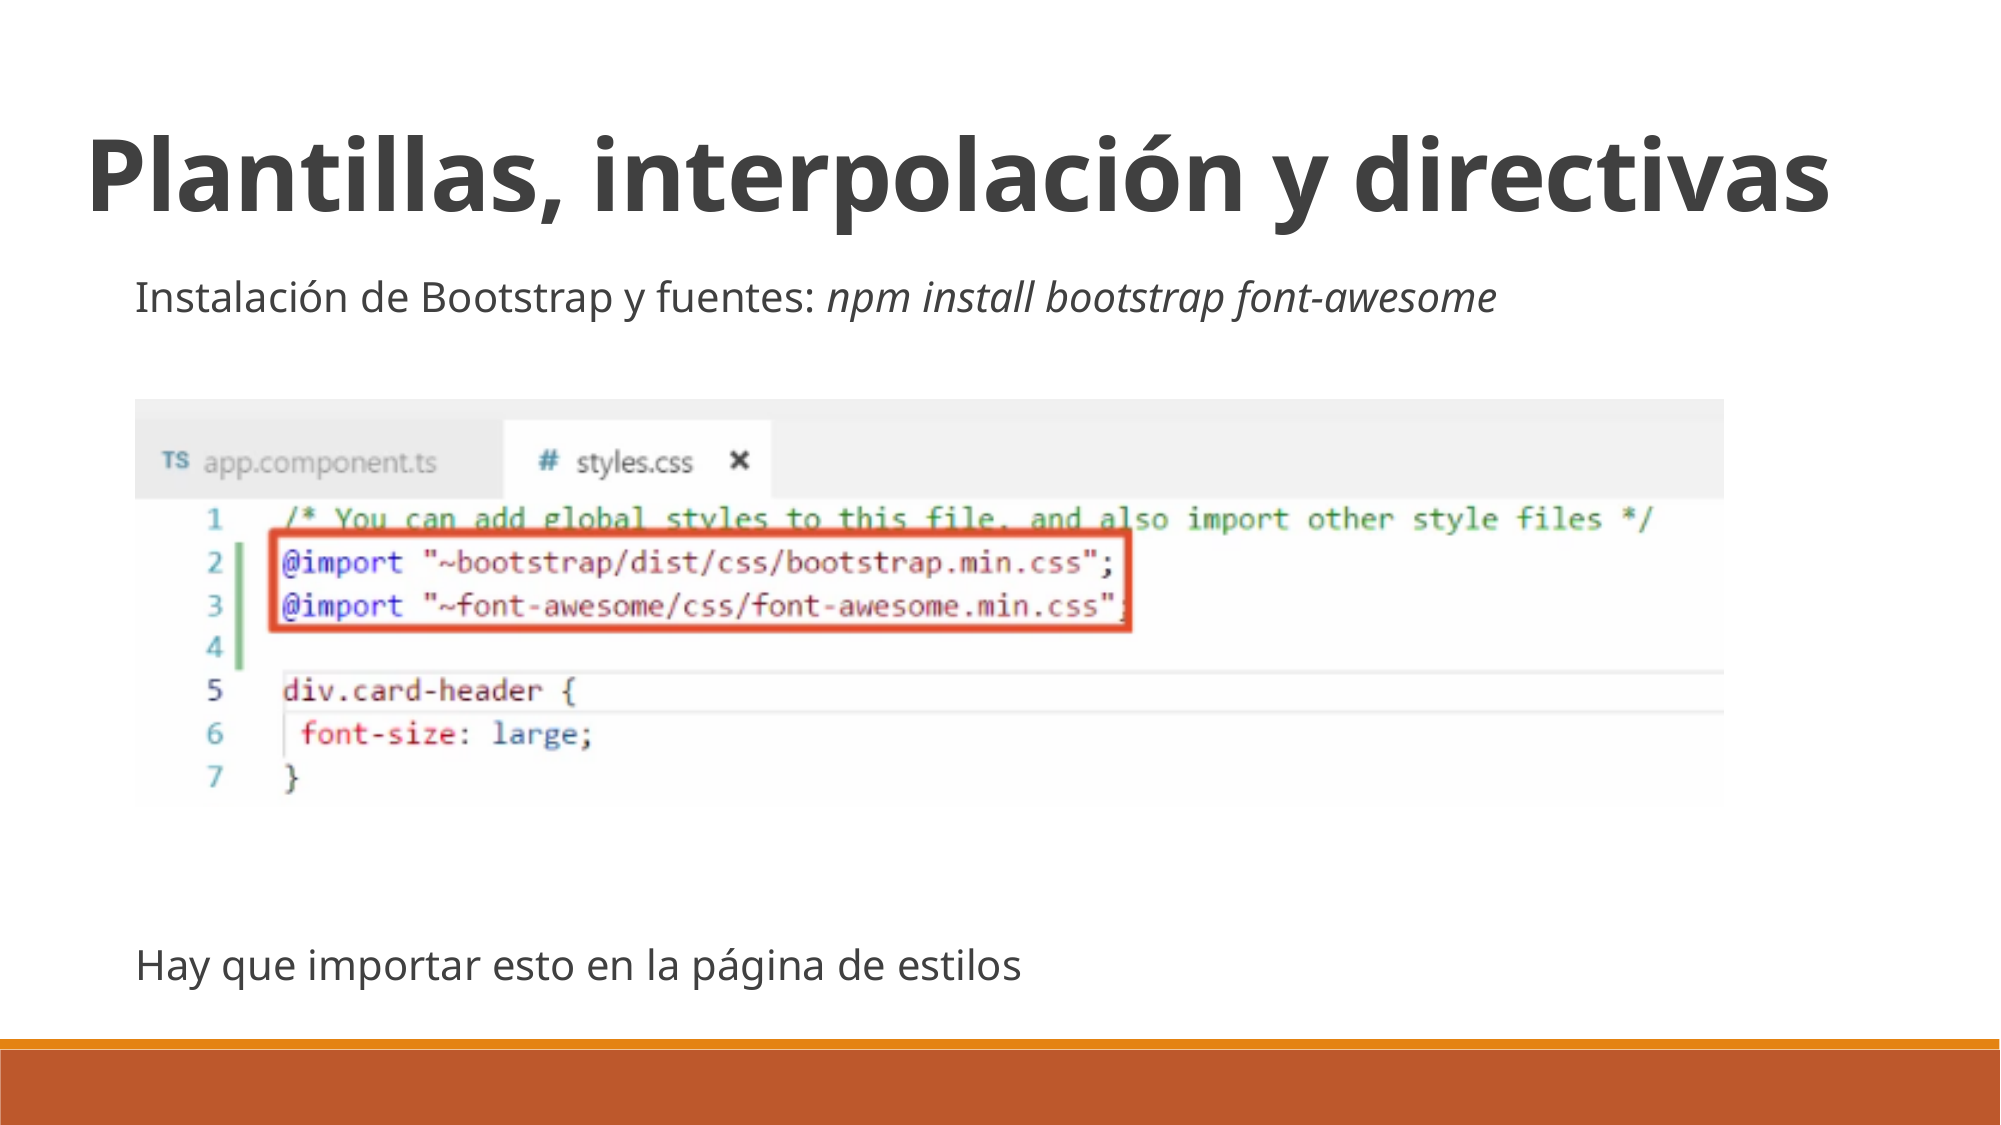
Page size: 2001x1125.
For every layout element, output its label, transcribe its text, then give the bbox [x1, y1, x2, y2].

list Instalación de Bootstrap y fuentes: npm install bootstrap font-awesome Hay que importar esto en la página de estilos [135, 268, 1786, 1004]
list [134, 399, 1724, 807]
title Plantillas, interpolación y directivas [69, 85, 1955, 240]
